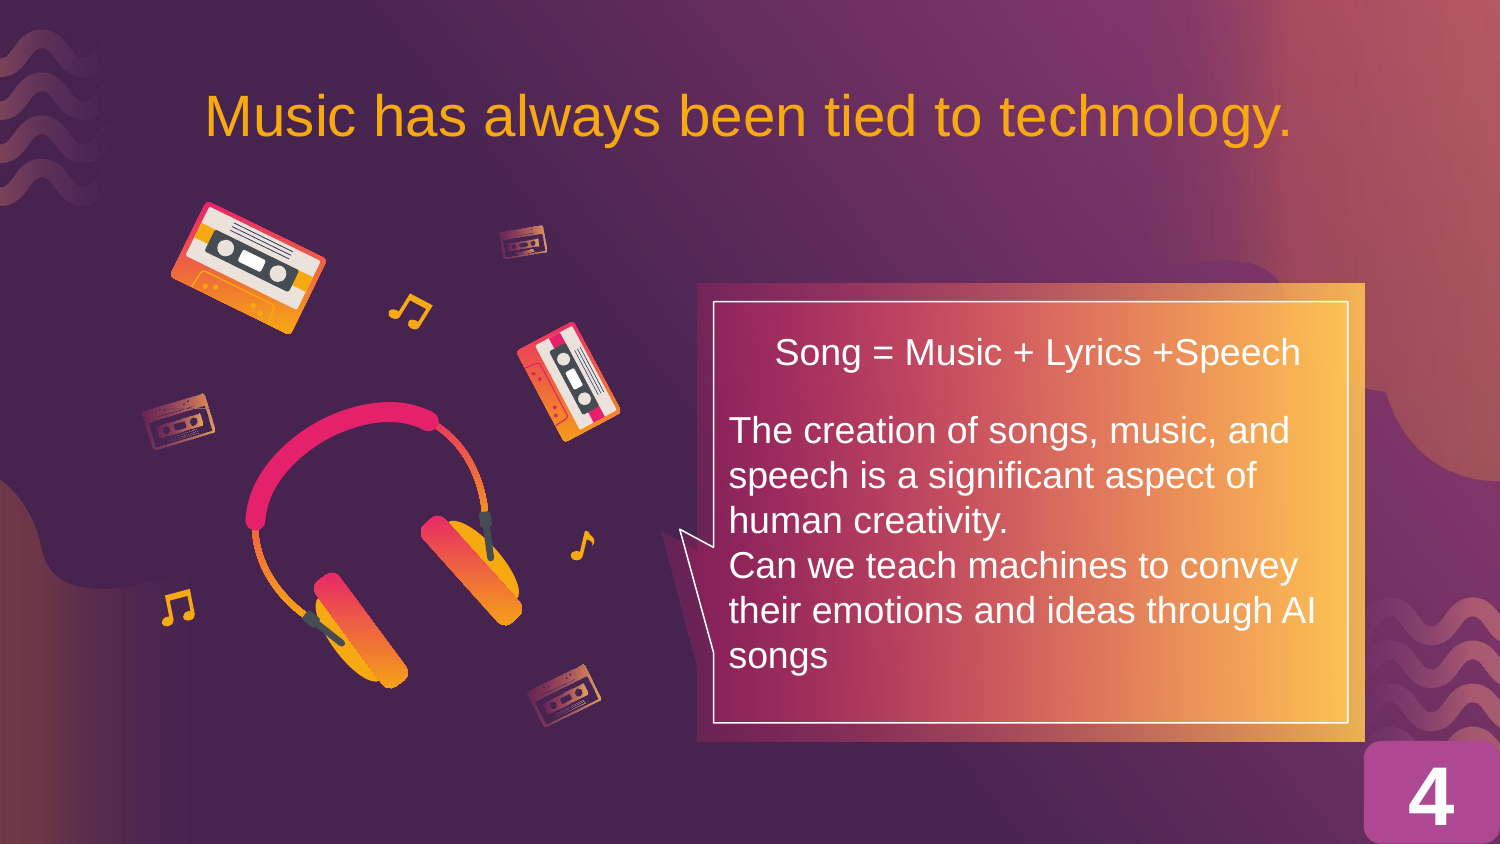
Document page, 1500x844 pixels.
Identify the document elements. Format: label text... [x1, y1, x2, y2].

title Music has always been tied to technology. [87, 62, 1413, 158]
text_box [132, 200, 647, 742]
picture [1493, 837, 1500, 844]
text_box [697, 283, 1365, 742]
picture [0, 0, 1500, 844]
text_box 4 [1361, 738, 1500, 844]
